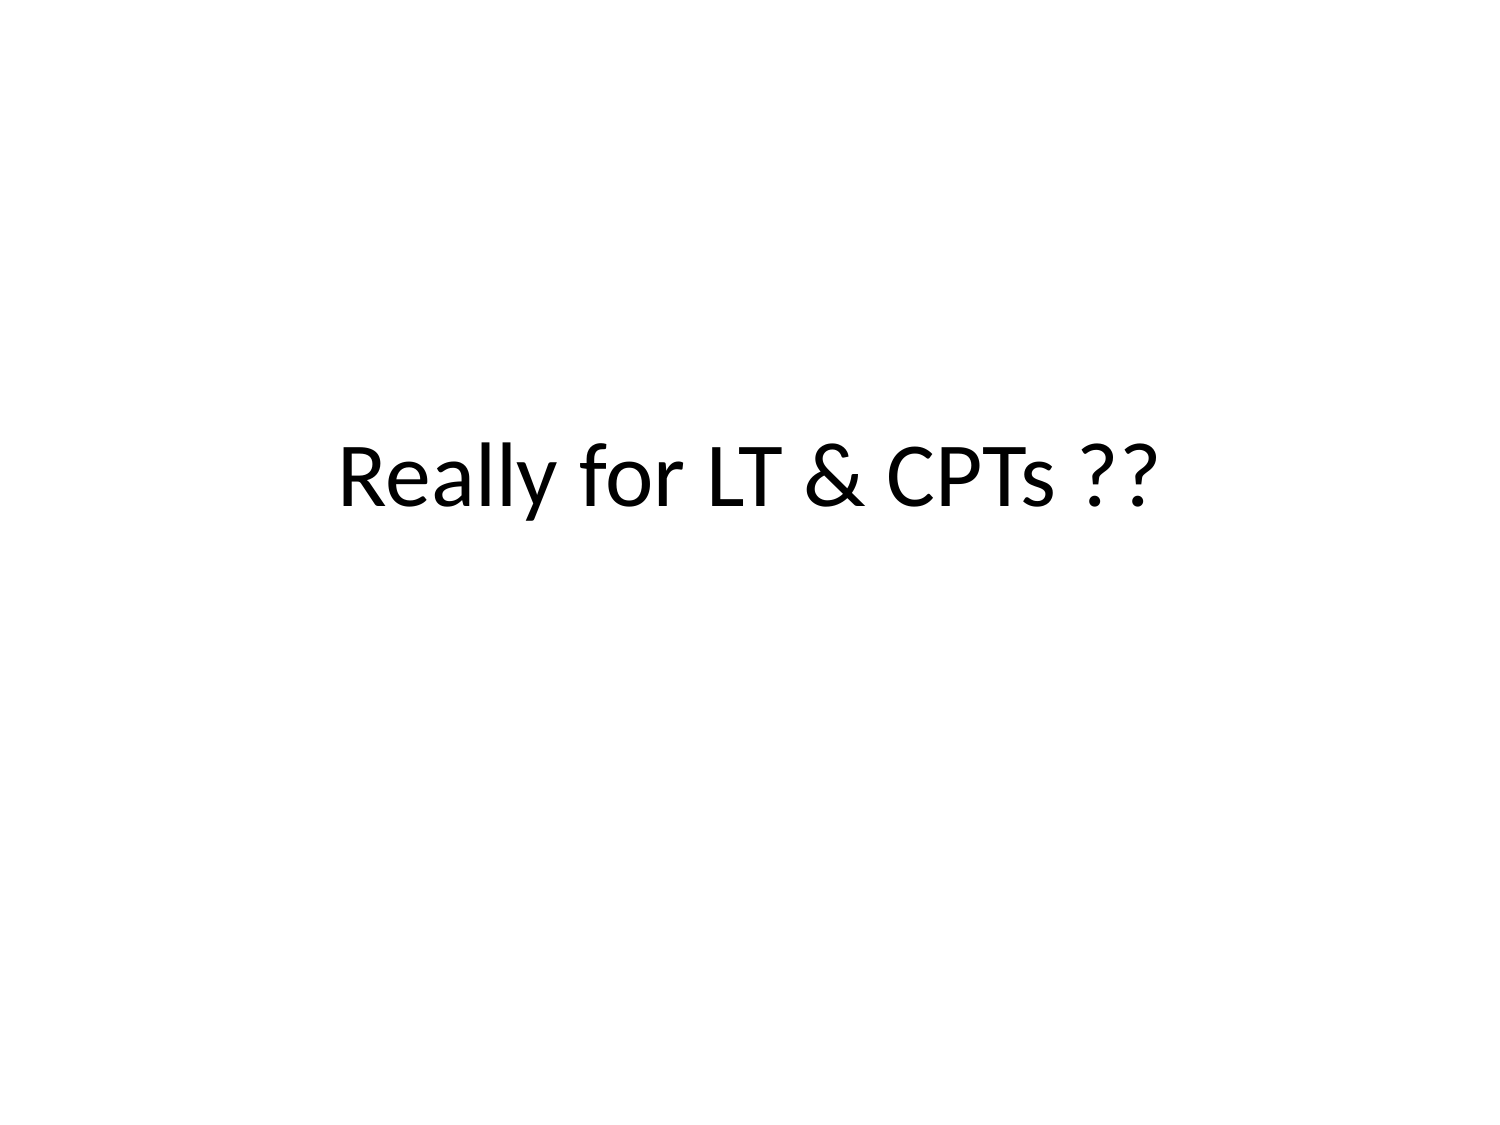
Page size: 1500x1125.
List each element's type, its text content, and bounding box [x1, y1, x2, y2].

title Really for LT & CPTs ?? [112, 349, 1388, 591]
